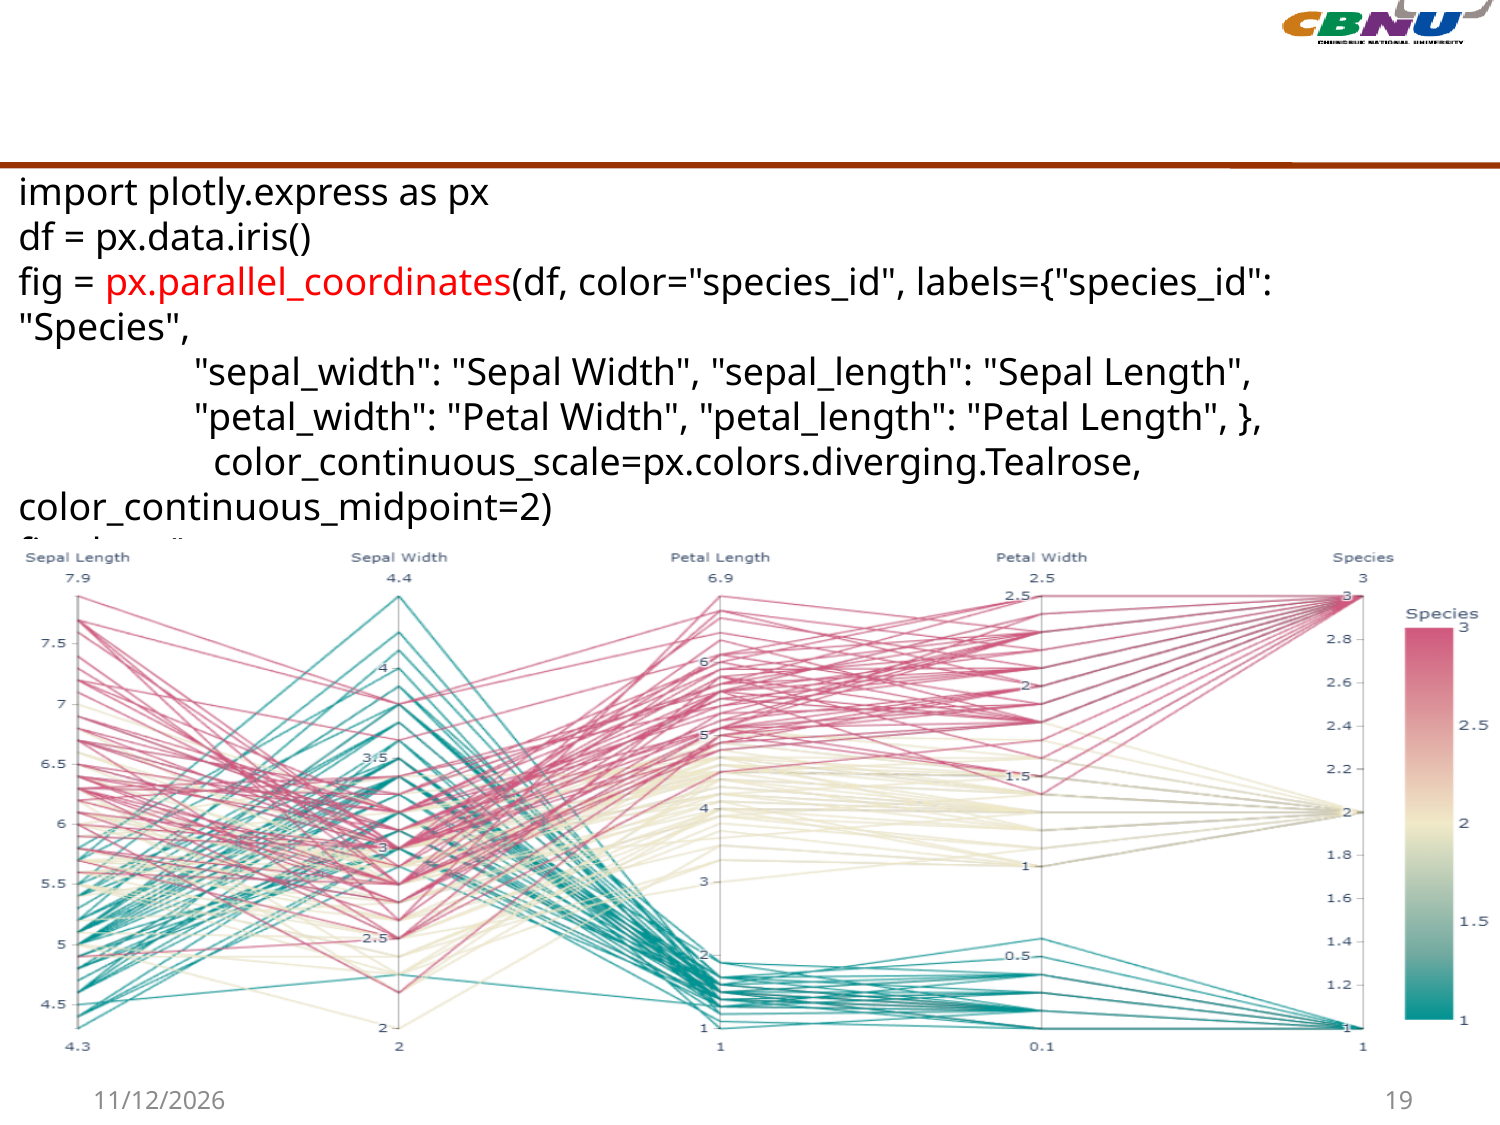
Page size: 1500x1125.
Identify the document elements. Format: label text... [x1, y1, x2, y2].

text_box import plotly.express as px df = px.data.iris() fig = px.parallel_coordinates(df, color="species_id", labels={"species_id": "Species", "sepal_width": "Sepal Width", "sepal_length": "Sepal Length", "petal_width": "Petal Width", "petal_length": "Petal Length", }, color_continuous_scale=px.colors.diverging.Tealrose, color_continuous_midpoint=2) fig.show() [3, 160, 1457, 537]
picture [2, 539, 1500, 1059]
slide_number 19 [1078, 1078, 1429, 1125]
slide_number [78, 1078, 429, 1125]
picture [1277, 0, 1500, 47]
